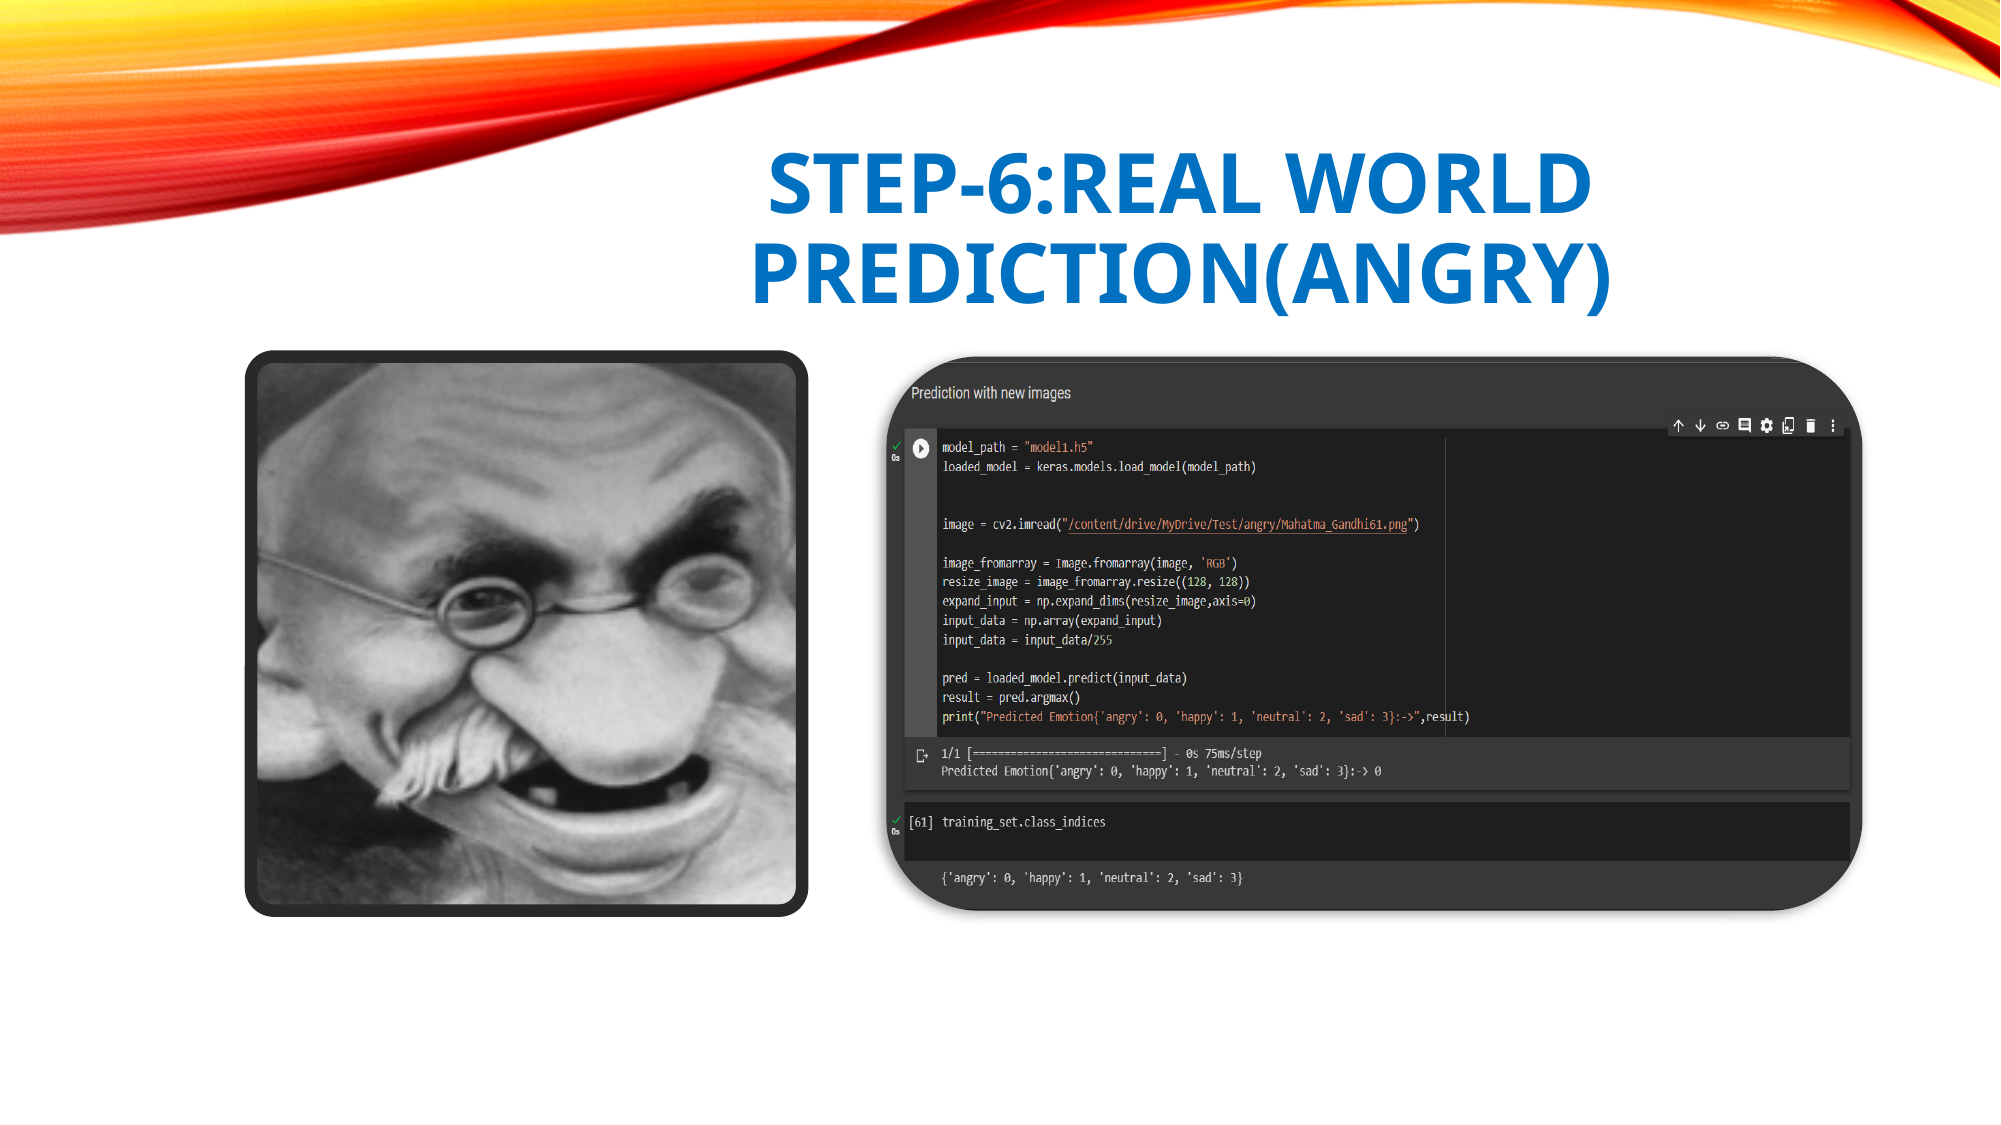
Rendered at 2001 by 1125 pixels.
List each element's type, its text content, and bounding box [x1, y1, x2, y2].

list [250, 356, 803, 911]
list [885, 356, 1863, 911]
picture [0, 0, 2000, 237]
title Step-6:Real World Prediction(Angry) [474, 125, 1888, 338]
